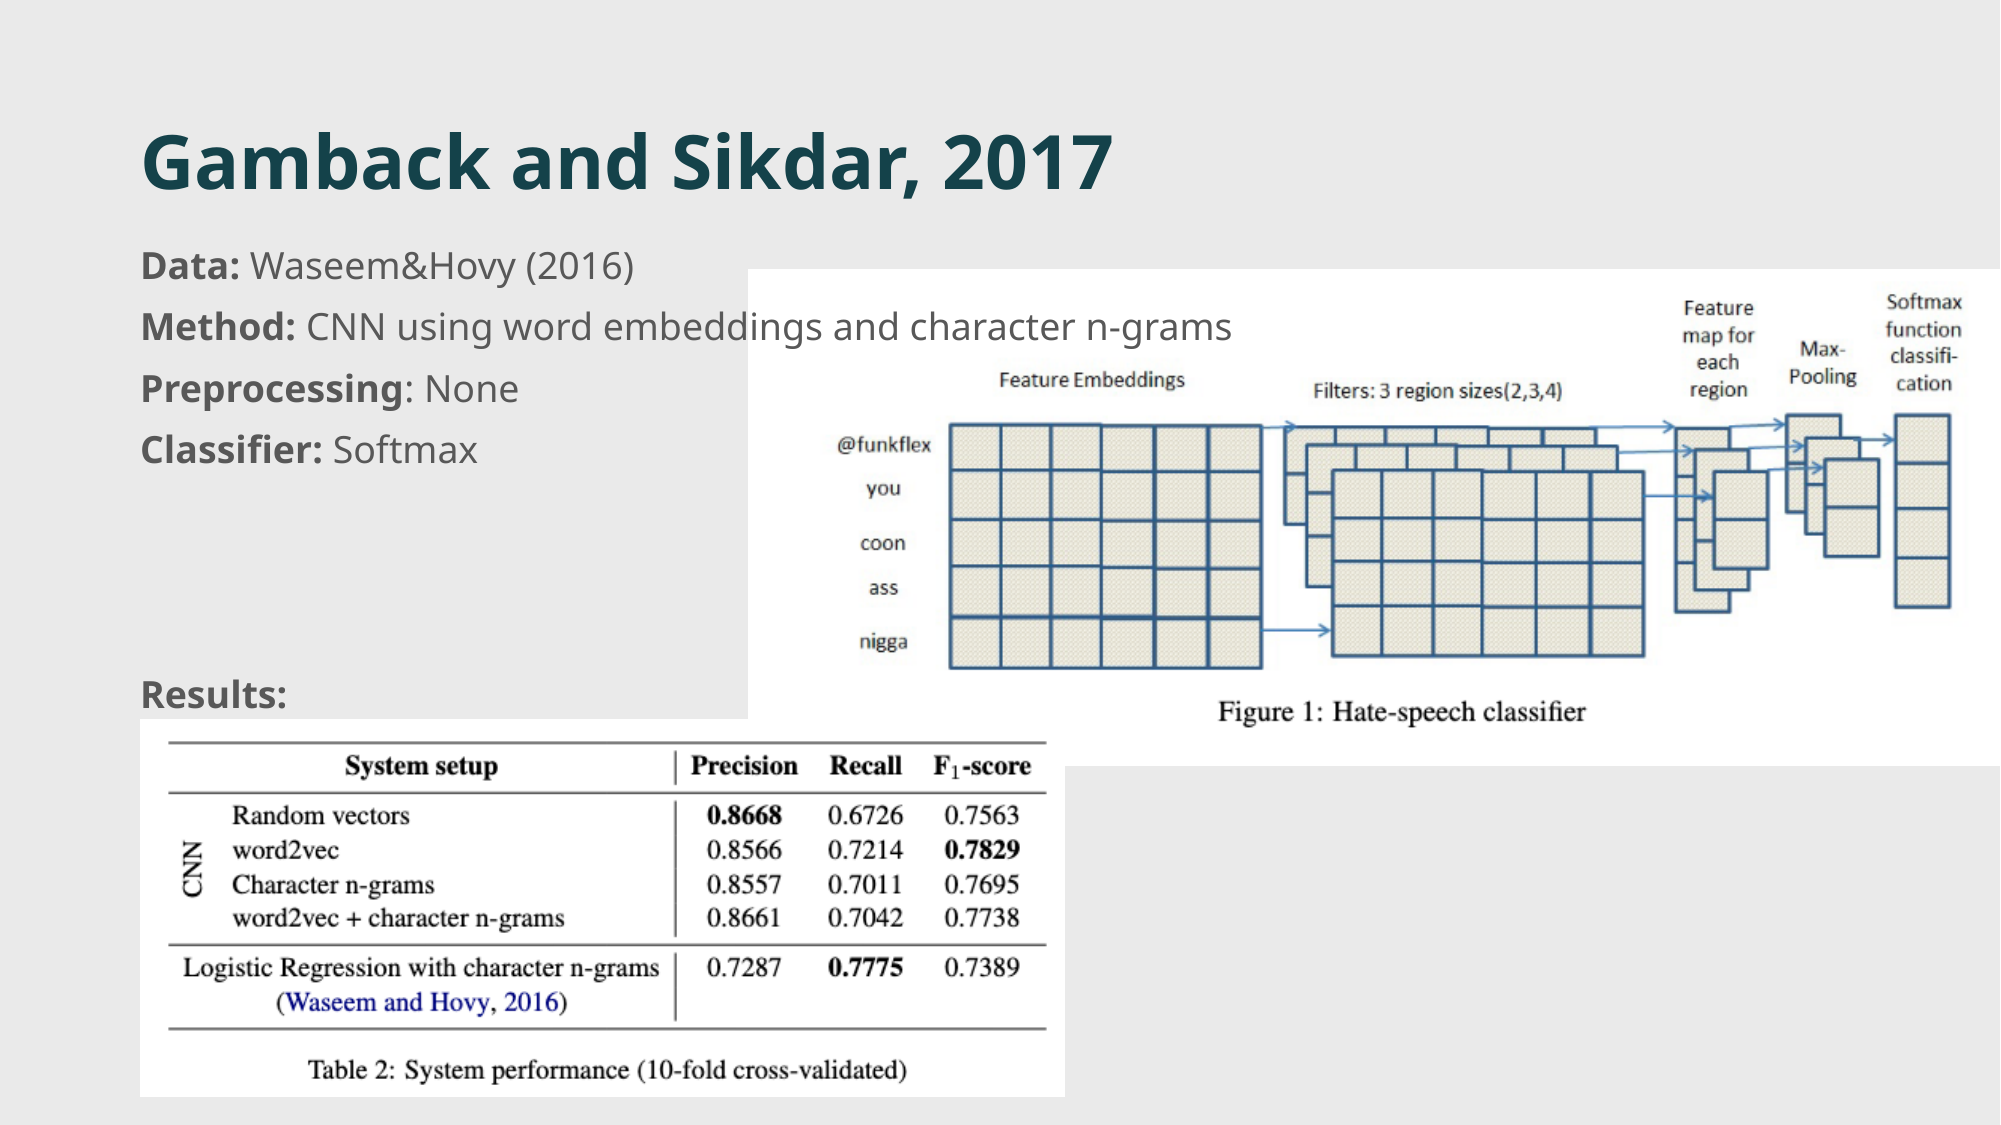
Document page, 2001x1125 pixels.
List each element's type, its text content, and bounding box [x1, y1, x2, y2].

title Gamback and Sikdar, 2017 [125, 117, 1866, 211]
picture [140, 269, 2000, 1097]
list Data: Waseem&Hovy (2016) Method: CNN using word embeddings and character n-grams Preprocessing: None Classifier: Softmax Results: [125, 239, 1377, 929]
